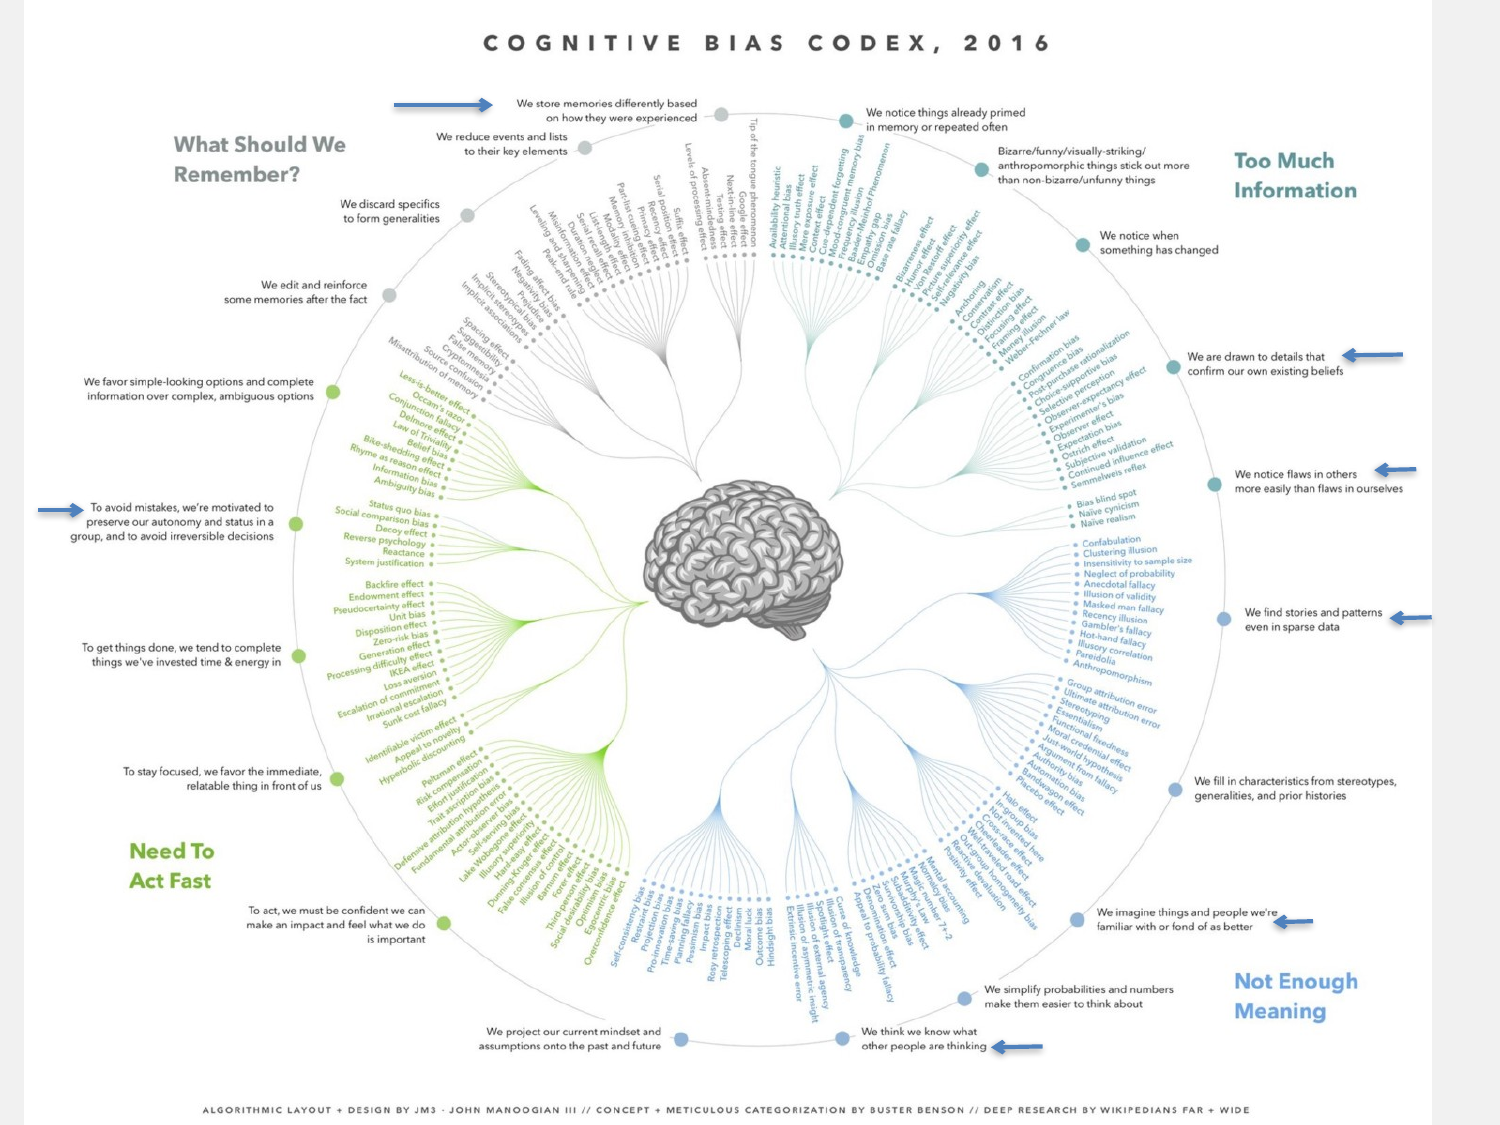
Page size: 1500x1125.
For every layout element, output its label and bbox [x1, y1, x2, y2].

text_box [24, 0, 1432, 1125]
